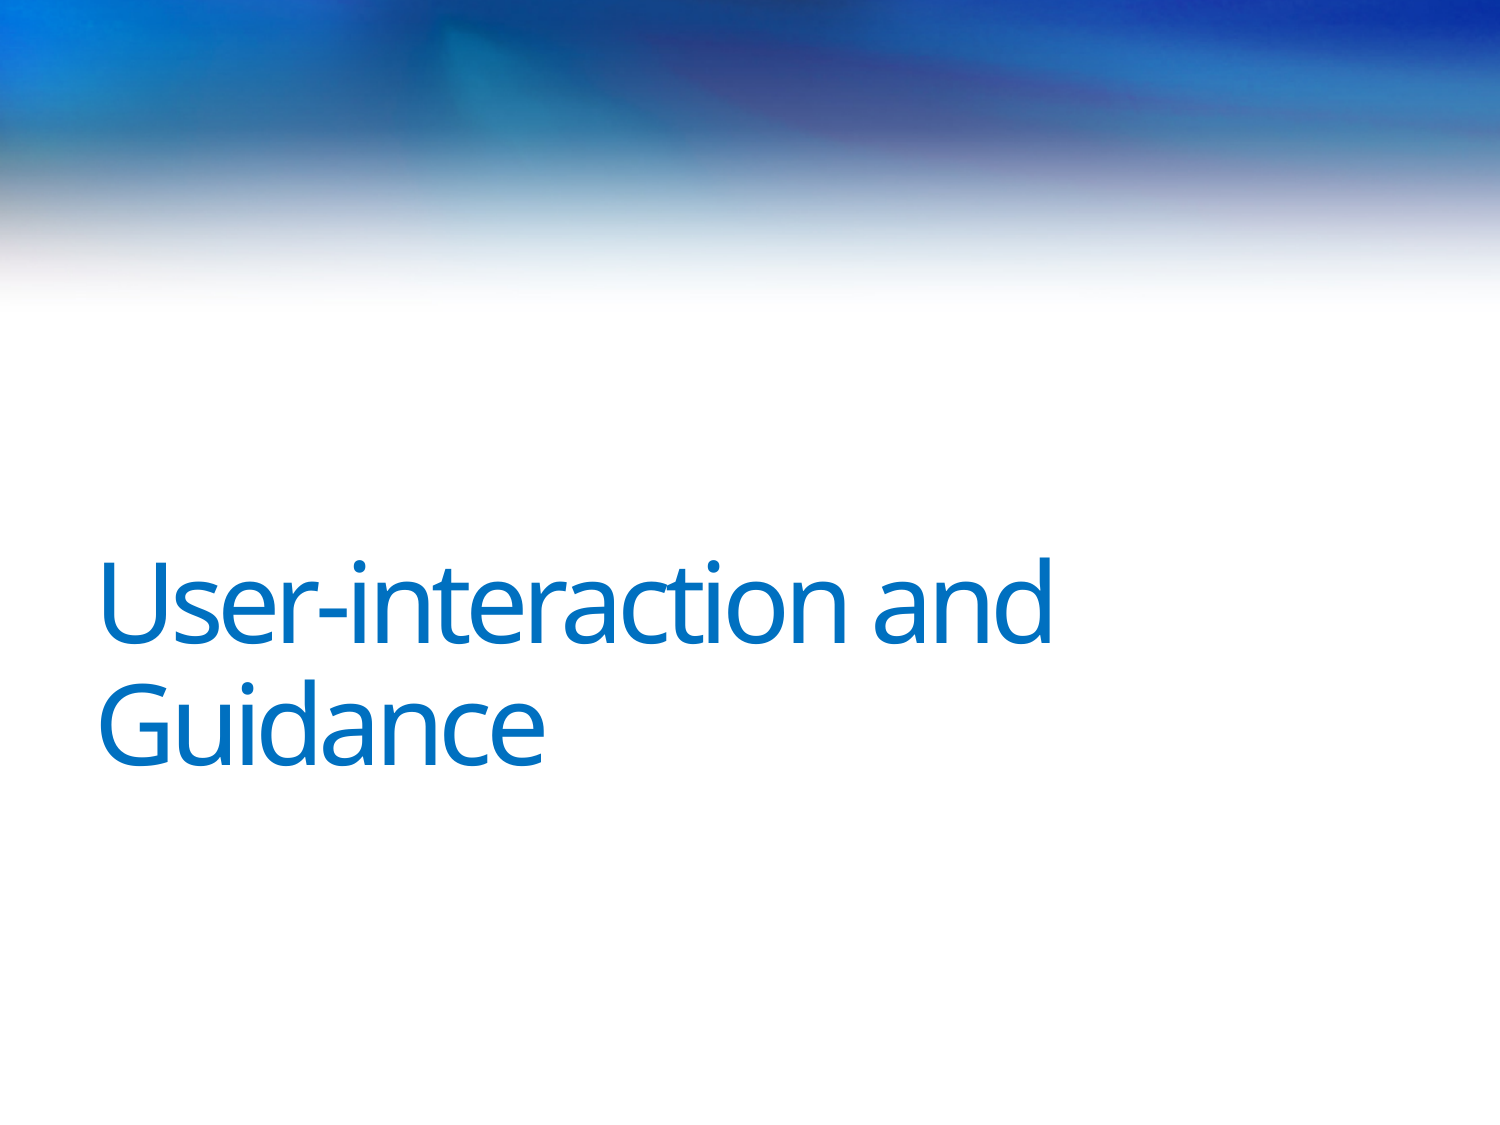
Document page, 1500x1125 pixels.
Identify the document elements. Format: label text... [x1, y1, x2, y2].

picture [0, 0, 1500, 1125]
title User-interaction and Guidance [93, 546, 1470, 670]
